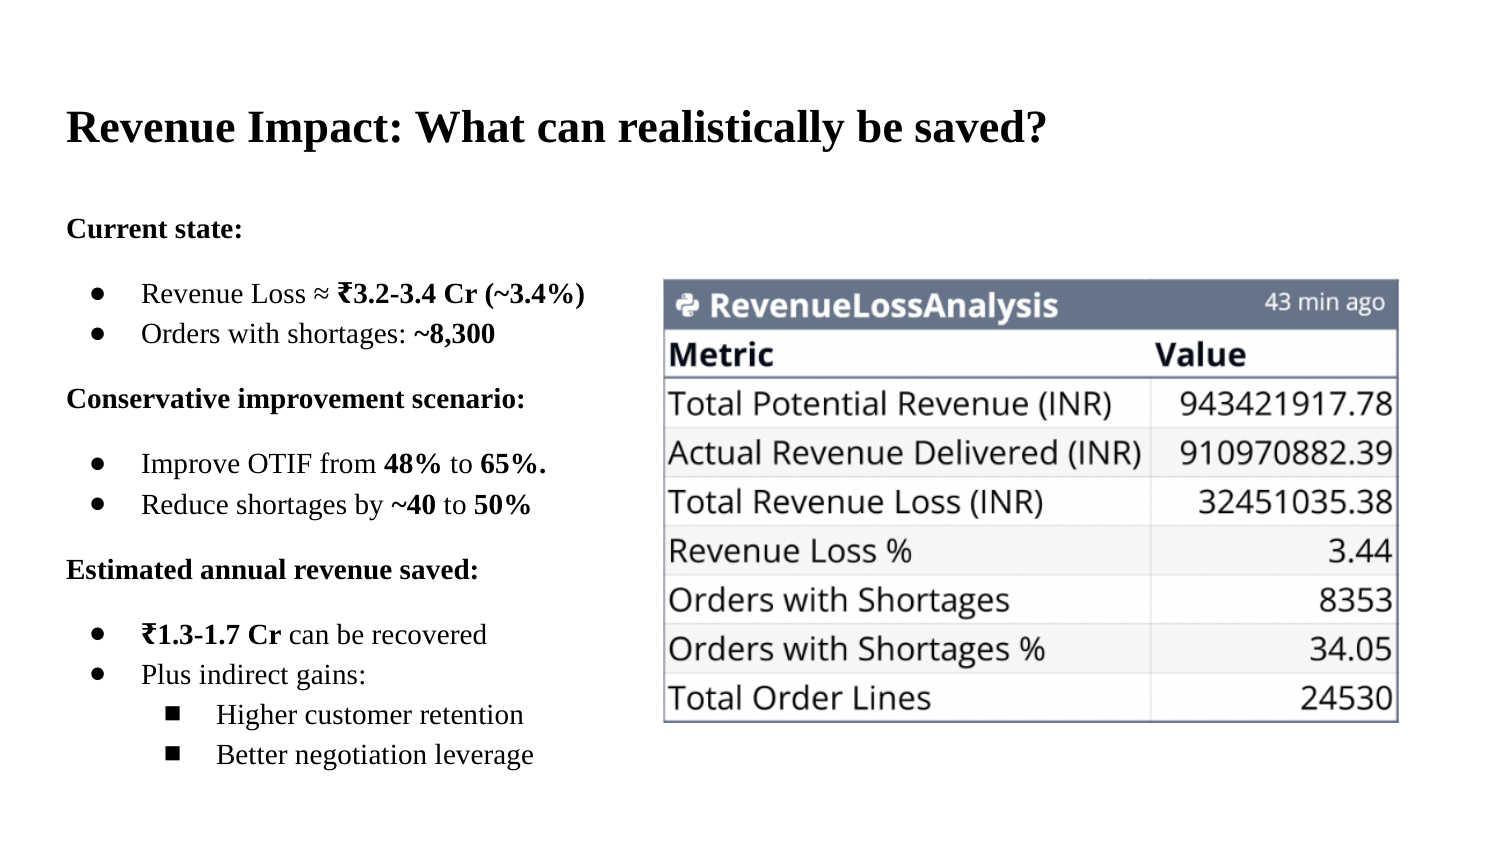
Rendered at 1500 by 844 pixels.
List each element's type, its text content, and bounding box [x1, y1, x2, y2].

picture [662, 277, 1400, 723]
title Revenue Impact: What can realistically be saved? [51, 72, 1449, 167]
list Current state: Revenue Loss ≈ ₹3.2-3.4 Cr (~3.4%) Orders with shortages: ~8,300 Conservative improvement scenario: Improve OTIF from 48% to 65%. Reduce shortages by ~40 to 50% Estimated annual revenue saved: ₹1.3-1.7 Cr can be recovered Plus indirect gains: Higher customer retention Better negotiation leverage [51, 189, 624, 750]
